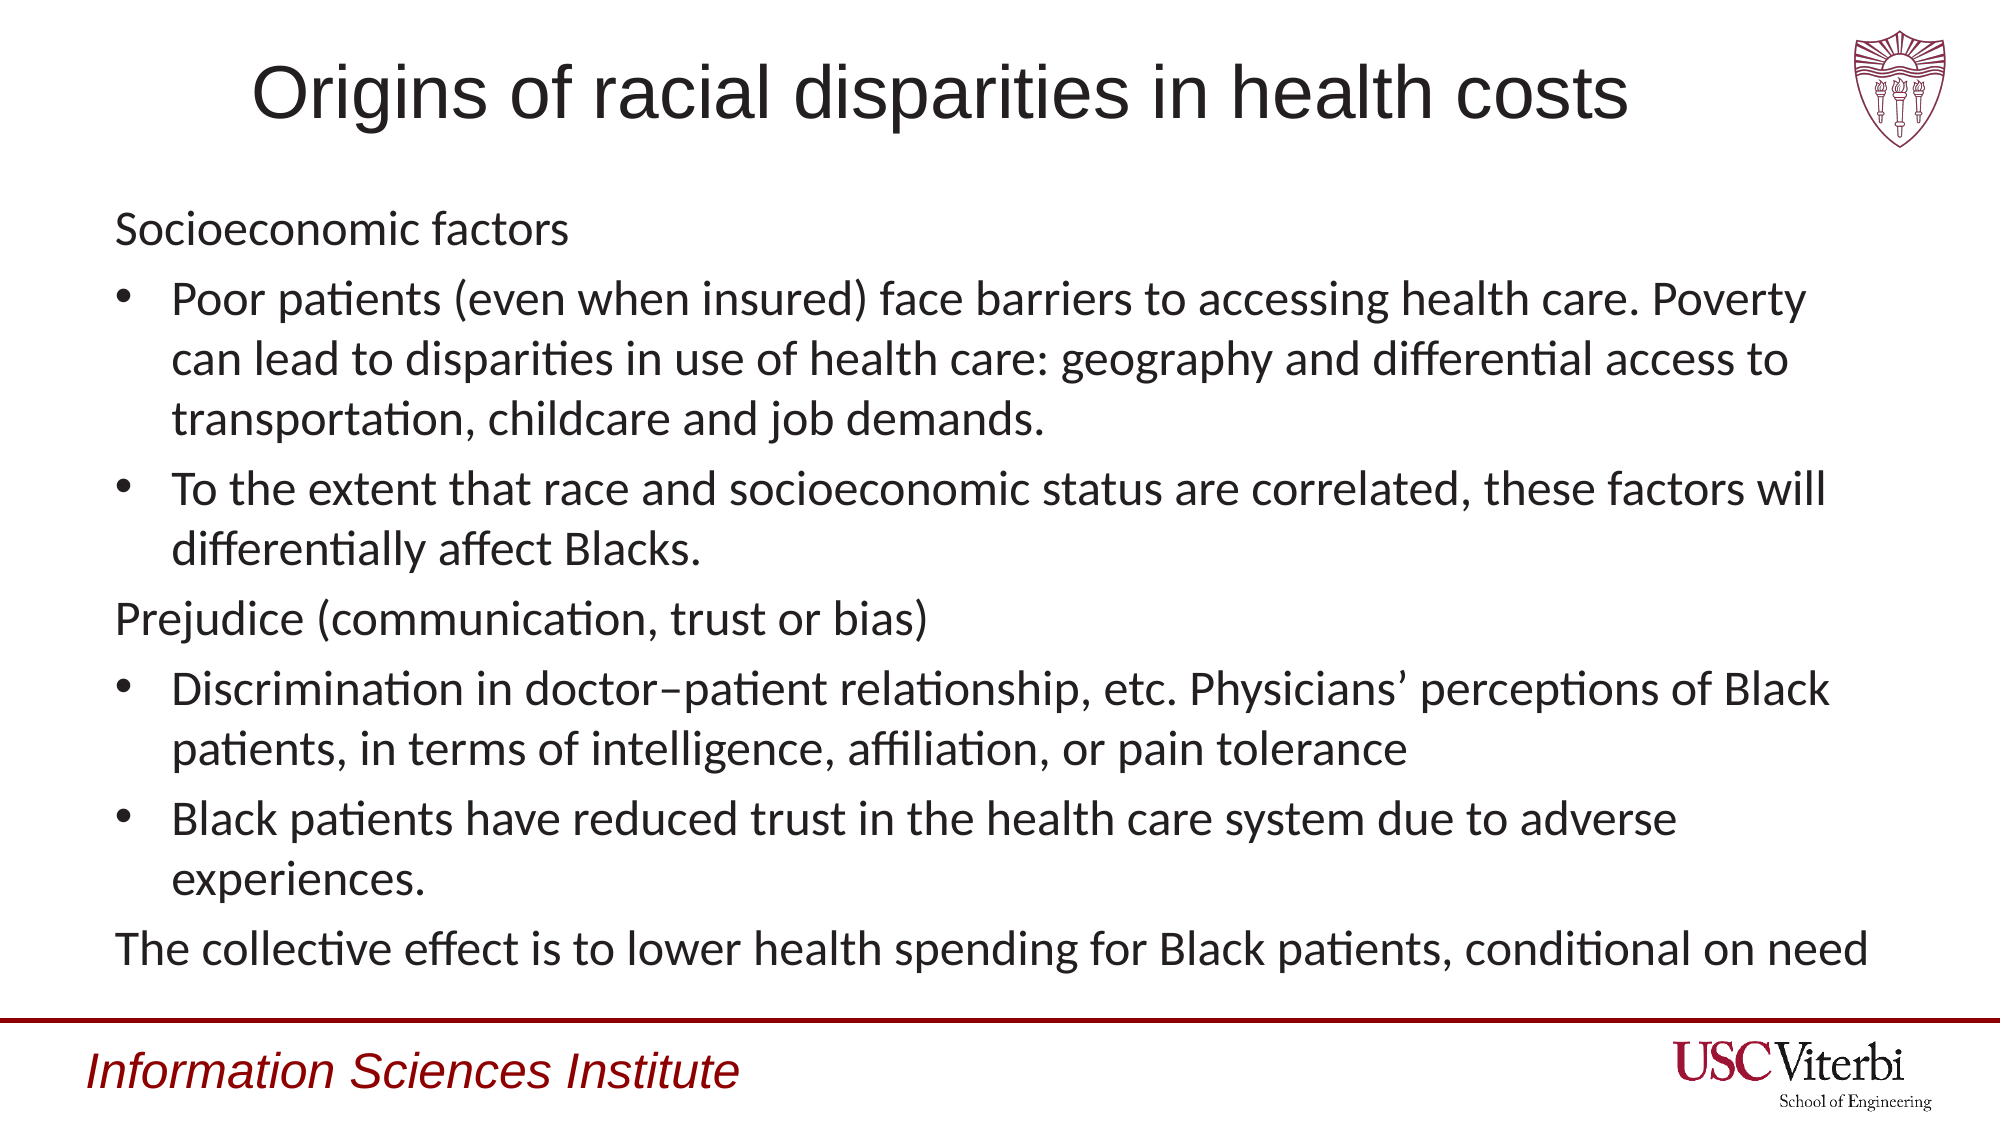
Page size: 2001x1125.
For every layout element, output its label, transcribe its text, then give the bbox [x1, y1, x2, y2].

picture [1641, 1027, 1964, 1118]
title Origins of racial disparities in health costs [99, 35, 1783, 141]
picture [1824, 13, 1975, 164]
list Socioeconomic factors Poor patients (even when insured) face barriers to accessing health care. Poverty can lead to disparities in use of health care: geography and differential access to transportation, childcare and job demands. To the extent that race and socioeconomic status are correlated, these factors will differentially affect Blacks. Prejudice (communication, trust or bias) Discrimination in doctor–patient relationship, etc. Physicians’ perceptions of Black patients, in terms of intelligence, affiliation, or pain tolerance Black patients have reduced trust in the health care system due to adverse experiences. The collective effect is to lower health spending for Black patients, conditional on need [99, 187, 1902, 1005]
